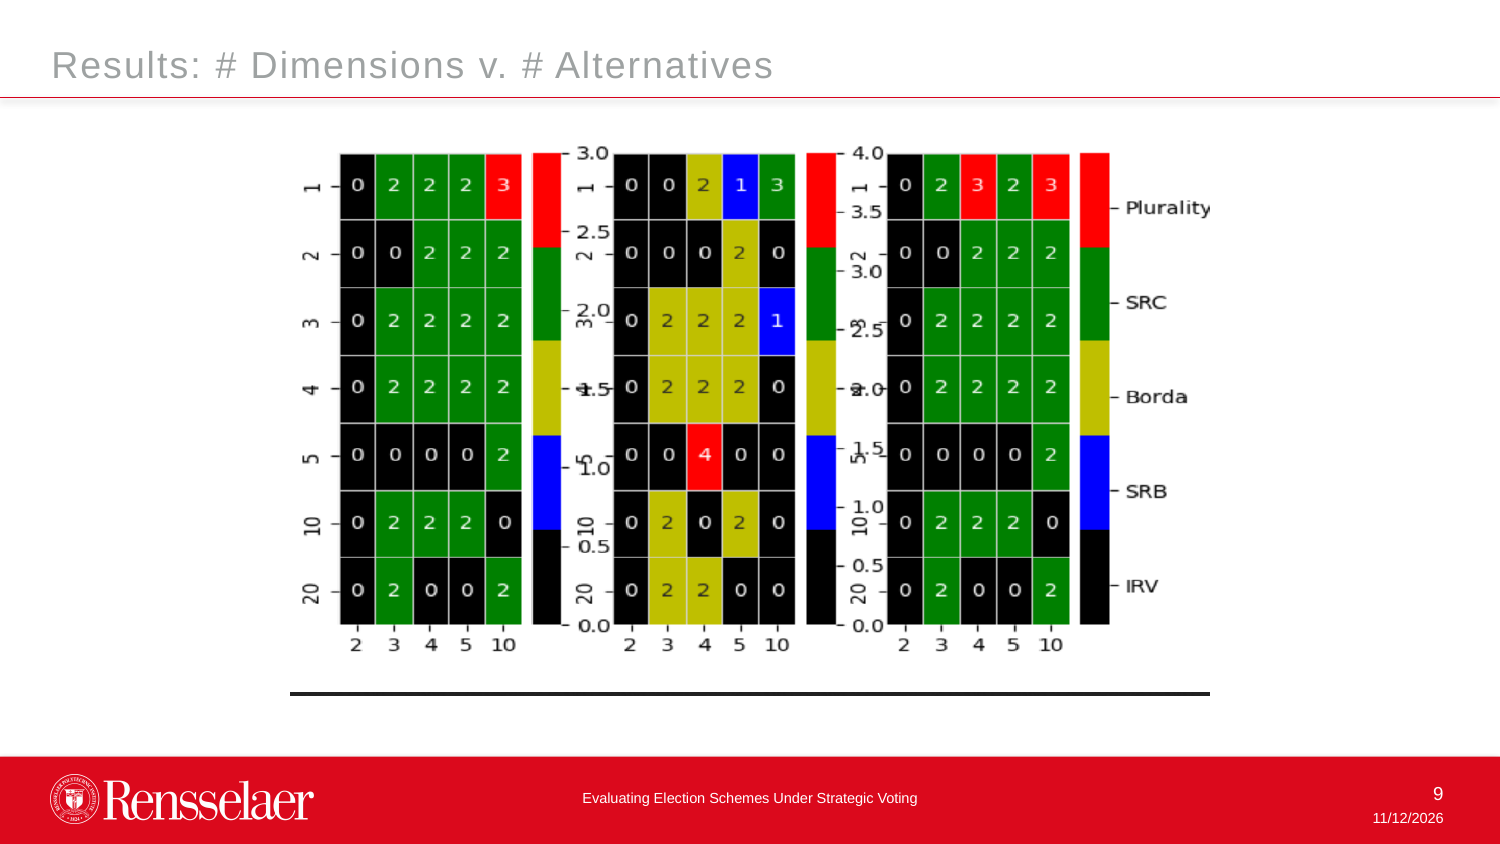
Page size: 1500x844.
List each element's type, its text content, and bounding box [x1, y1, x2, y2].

picture [50, 774, 314, 824]
list Results: # Dimensions v. # Alternatives [36, 33, 1403, 98]
picture [290, 121, 1210, 696]
